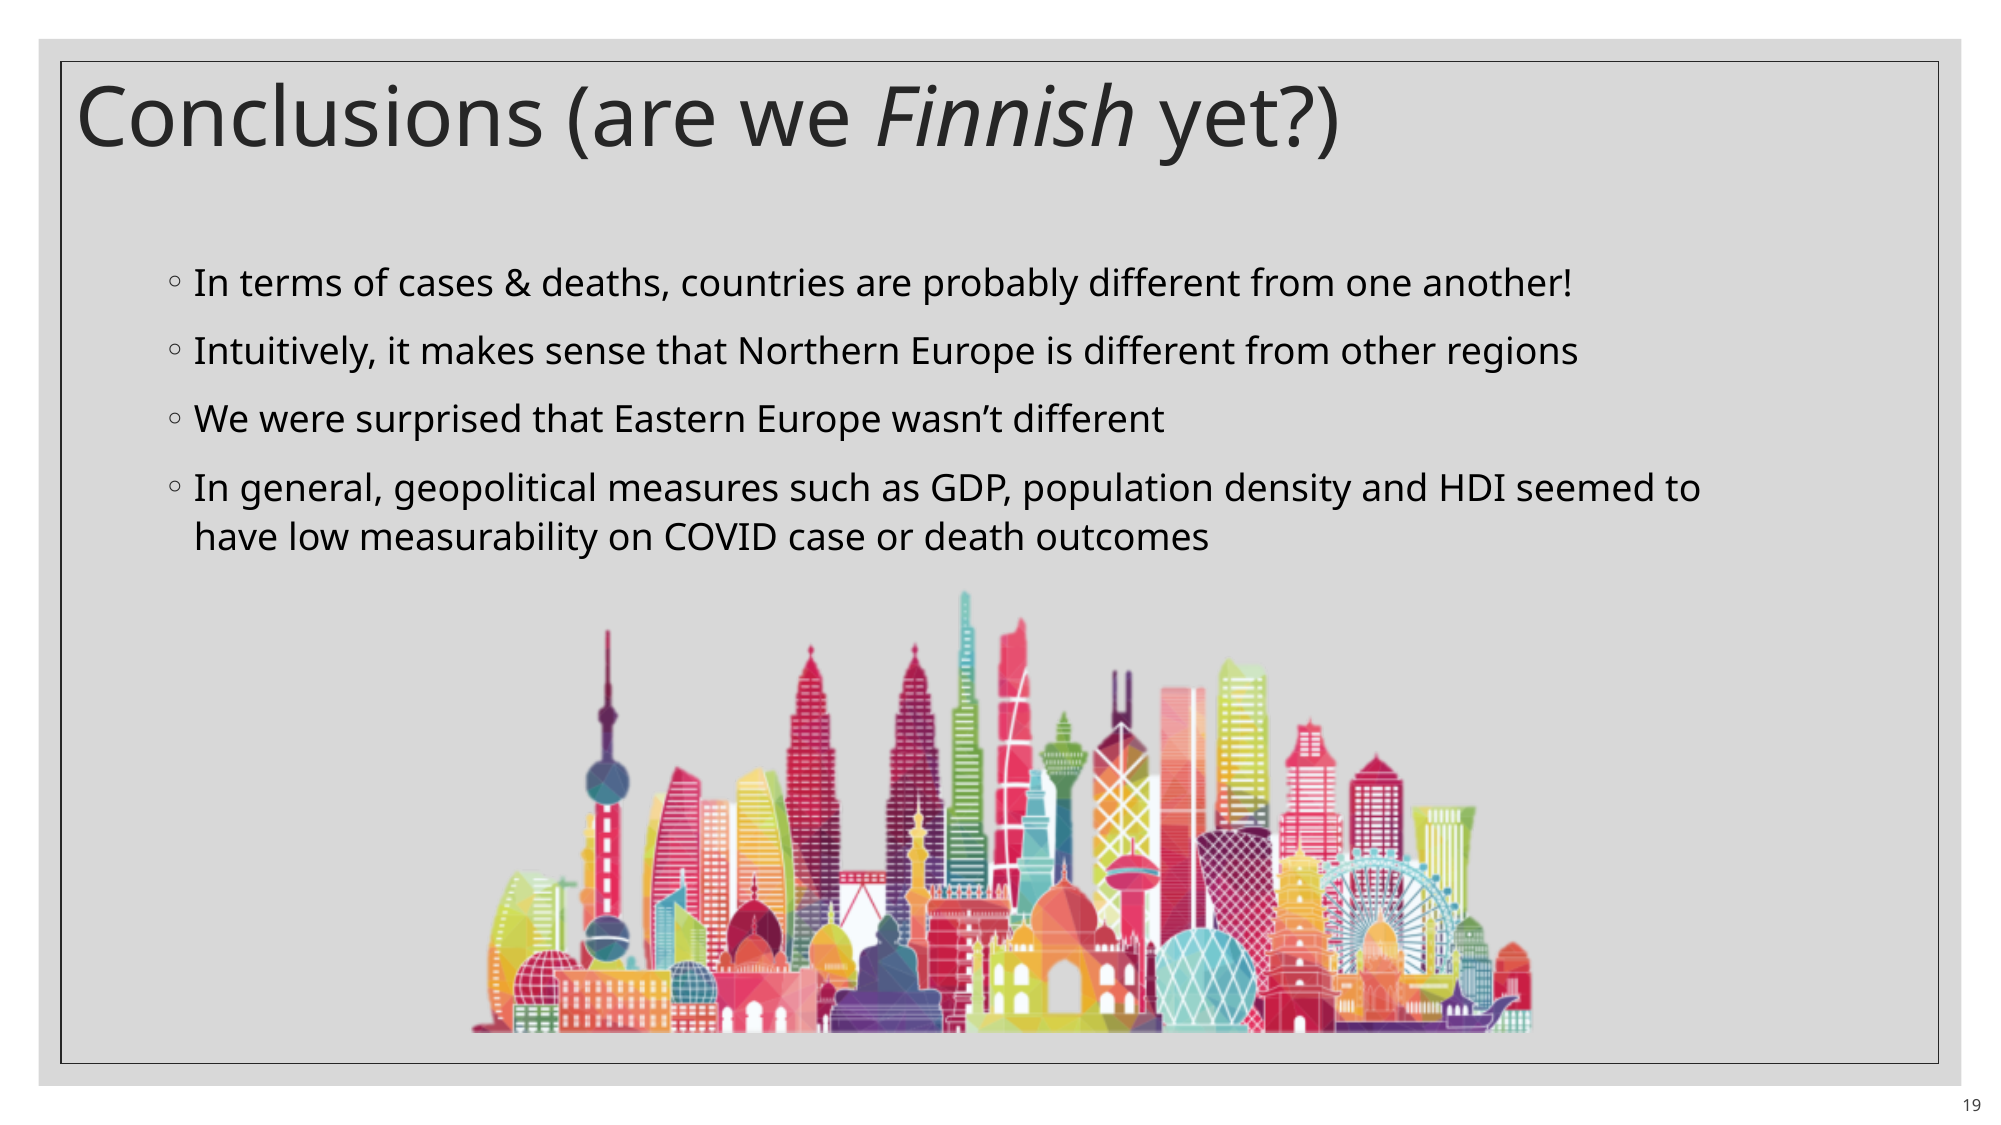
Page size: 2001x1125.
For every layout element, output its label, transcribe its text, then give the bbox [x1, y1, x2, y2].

title Conclusions (are we Finnish yet?) [60, 60, 1710, 180]
list In terms of cases & deaths, countries are probably different from one another! Intuitively, it makes sense that Northern Europe is different from other regions We were surprised that Eastern Europe wasn’t different In general, geopolitical measures such as GDP, population density and HDI seemed to have low measurability on COVID case or death outcomes [148, 246, 1799, 879]
slide_number 19 [1943, 1065, 1997, 1125]
picture [257, 504, 1743, 1033]
